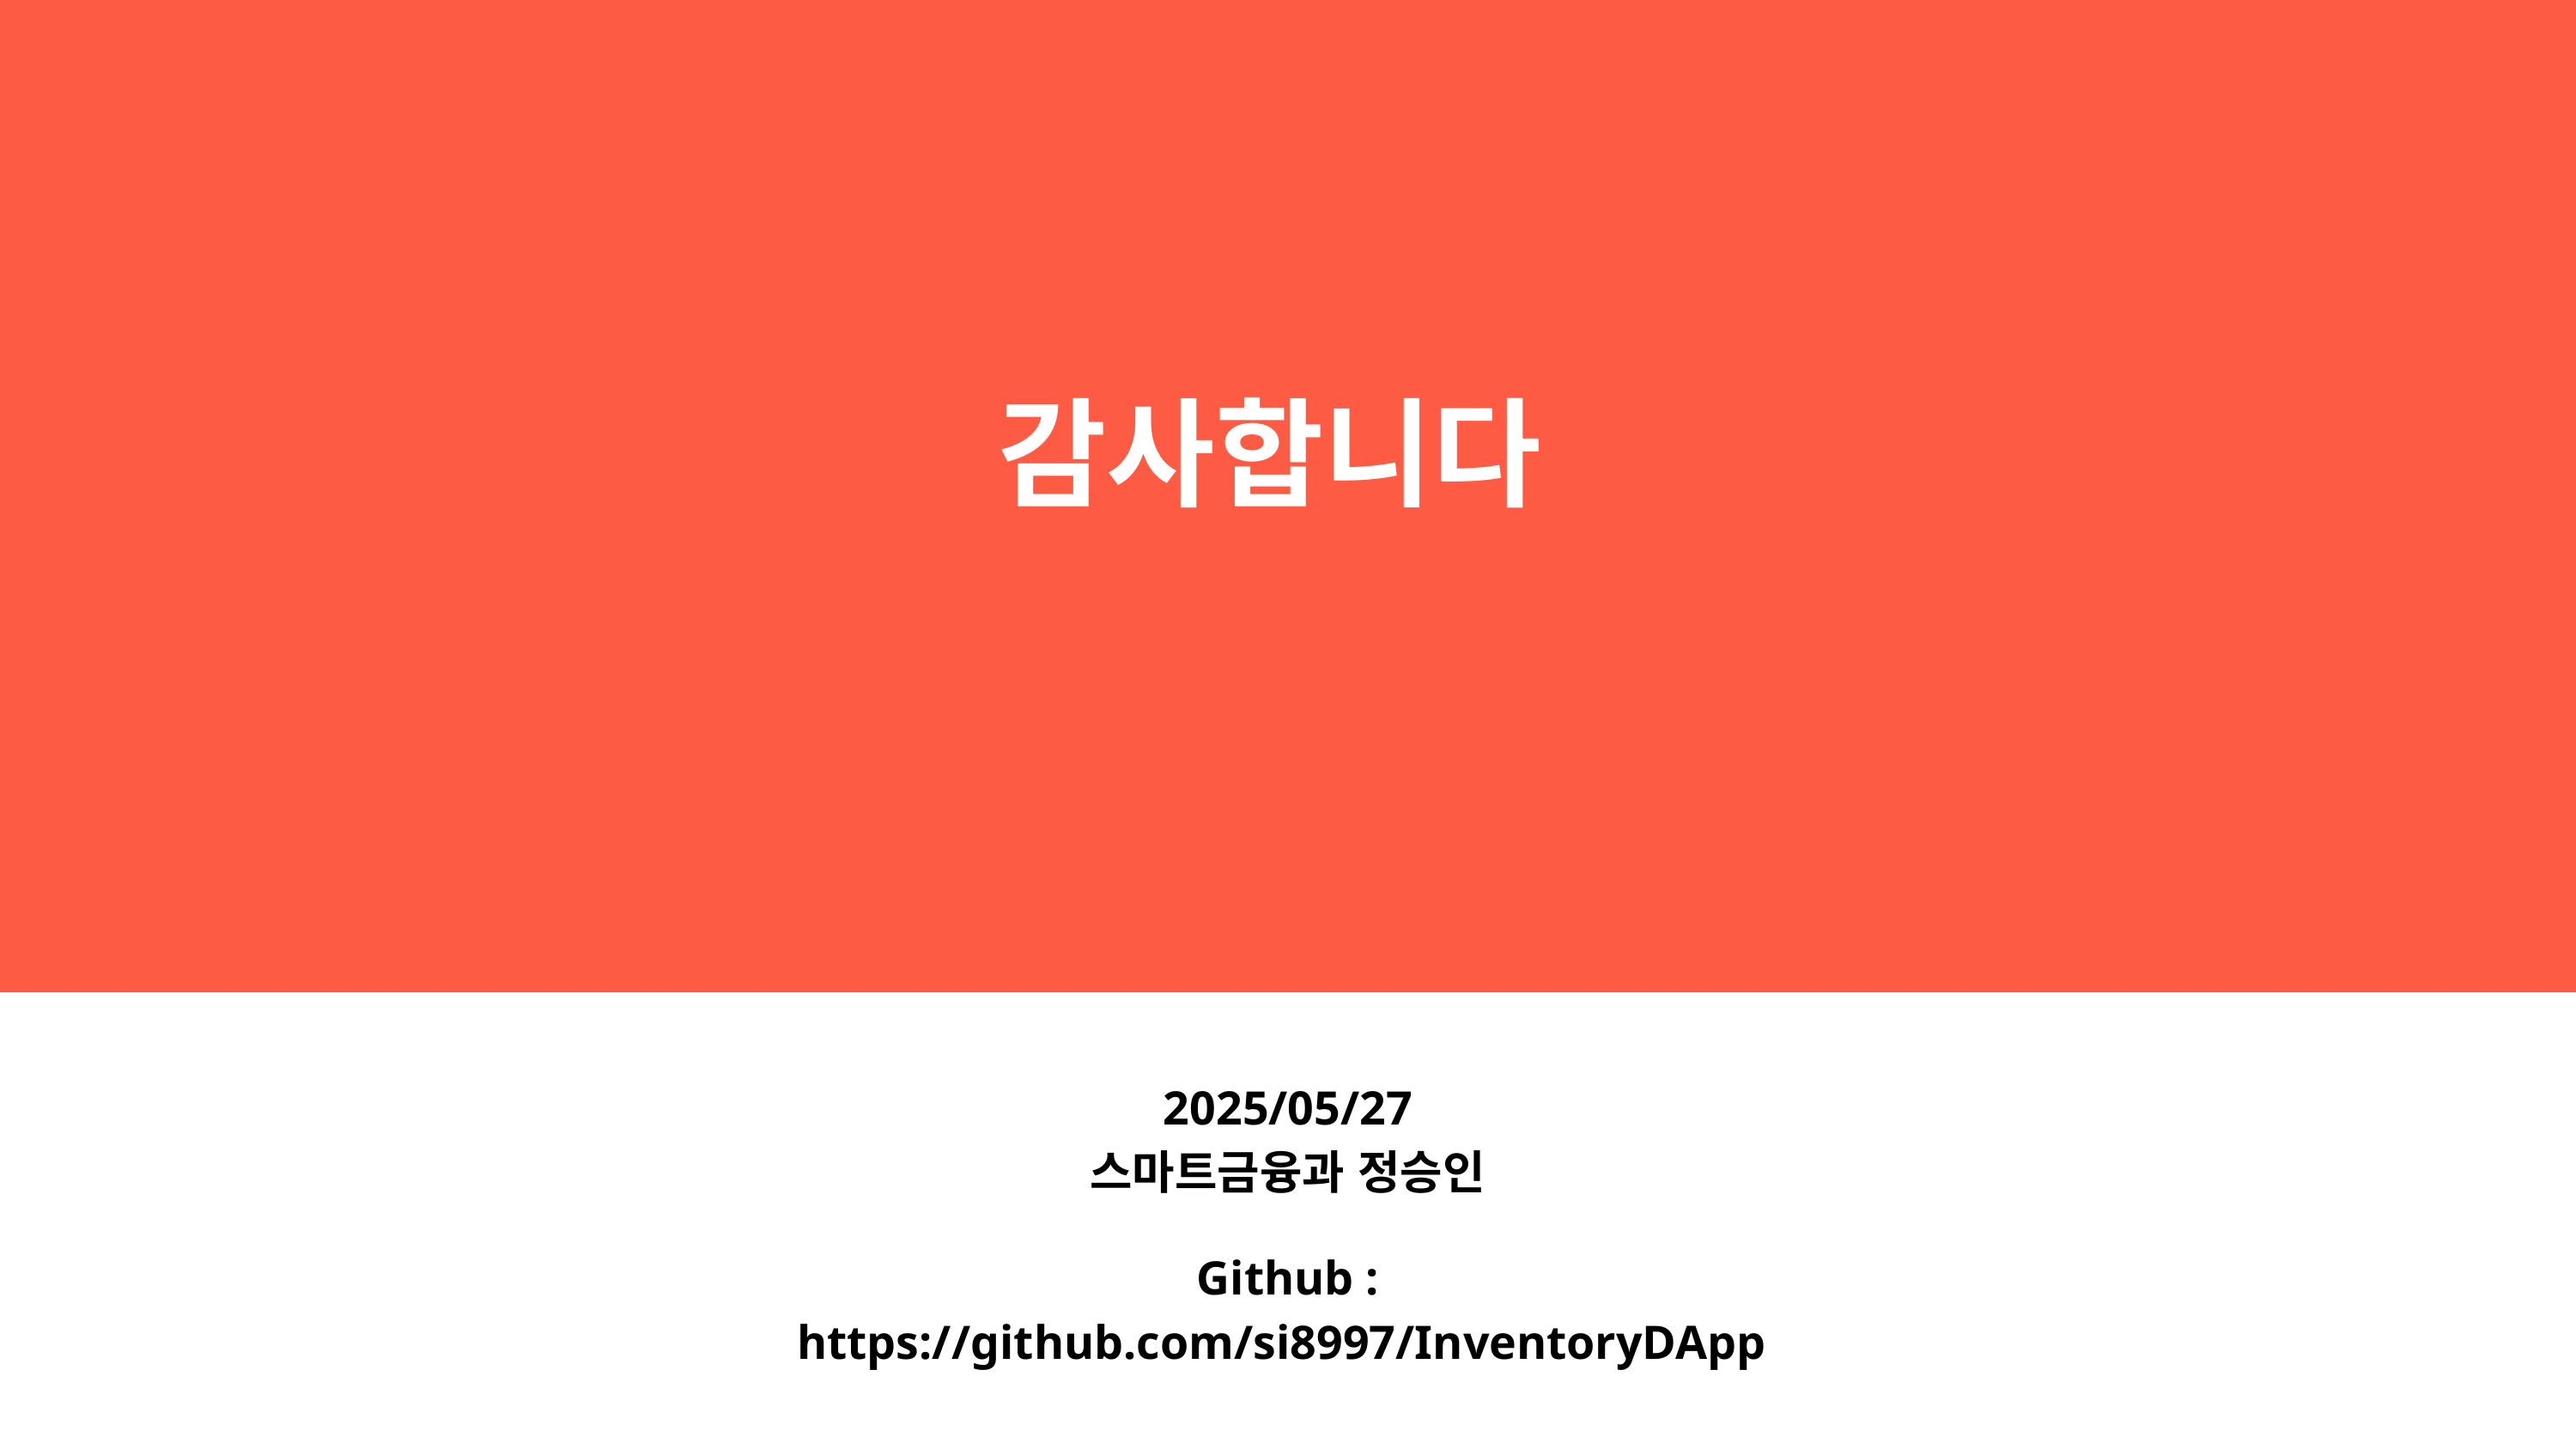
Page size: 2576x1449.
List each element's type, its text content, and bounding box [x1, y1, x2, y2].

text_box Github : https://github.com/si8997/InventoryDApp [785, 1239, 1791, 1369]
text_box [0, 0, 2576, 993]
text_box 2025/05/27 스마트금융과 정승인 [1076, 1069, 1500, 1199]
